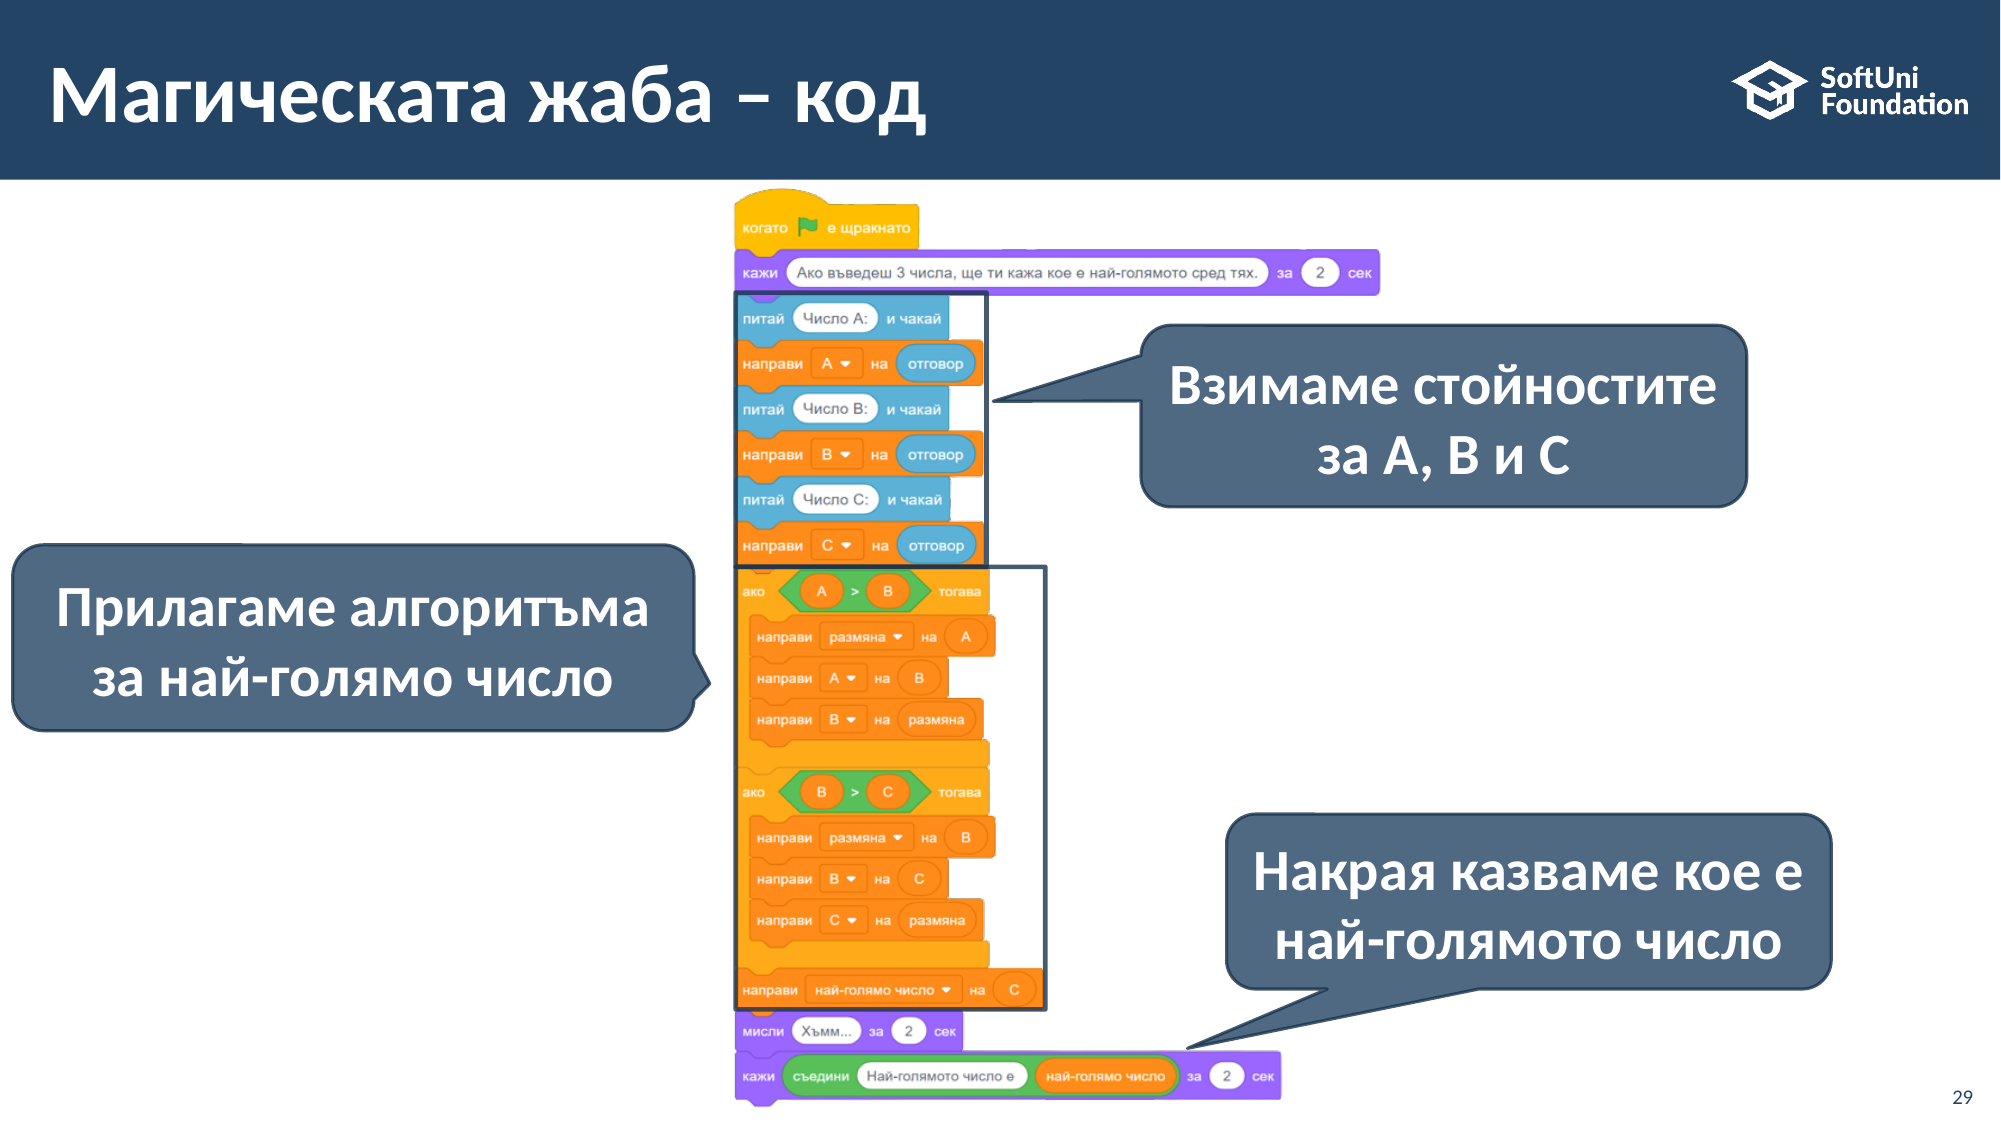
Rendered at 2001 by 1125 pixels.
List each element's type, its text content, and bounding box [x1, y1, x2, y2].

text_box Накрая казваме кое е най-голямото число [1421, 811, 1834, 1003]
slide_number 29 [1927, 1067, 1989, 1117]
picture [1731, 60, 1968, 120]
text_box Прилагаме алгоритъма за най-голямо число [10, 542, 701, 733]
title Магическата жаба – код [31, 16, 1716, 162]
text_box Взимаме стойностите за A, B и C [1421, 323, 1749, 510]
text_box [706, 159, 1416, 1125]
